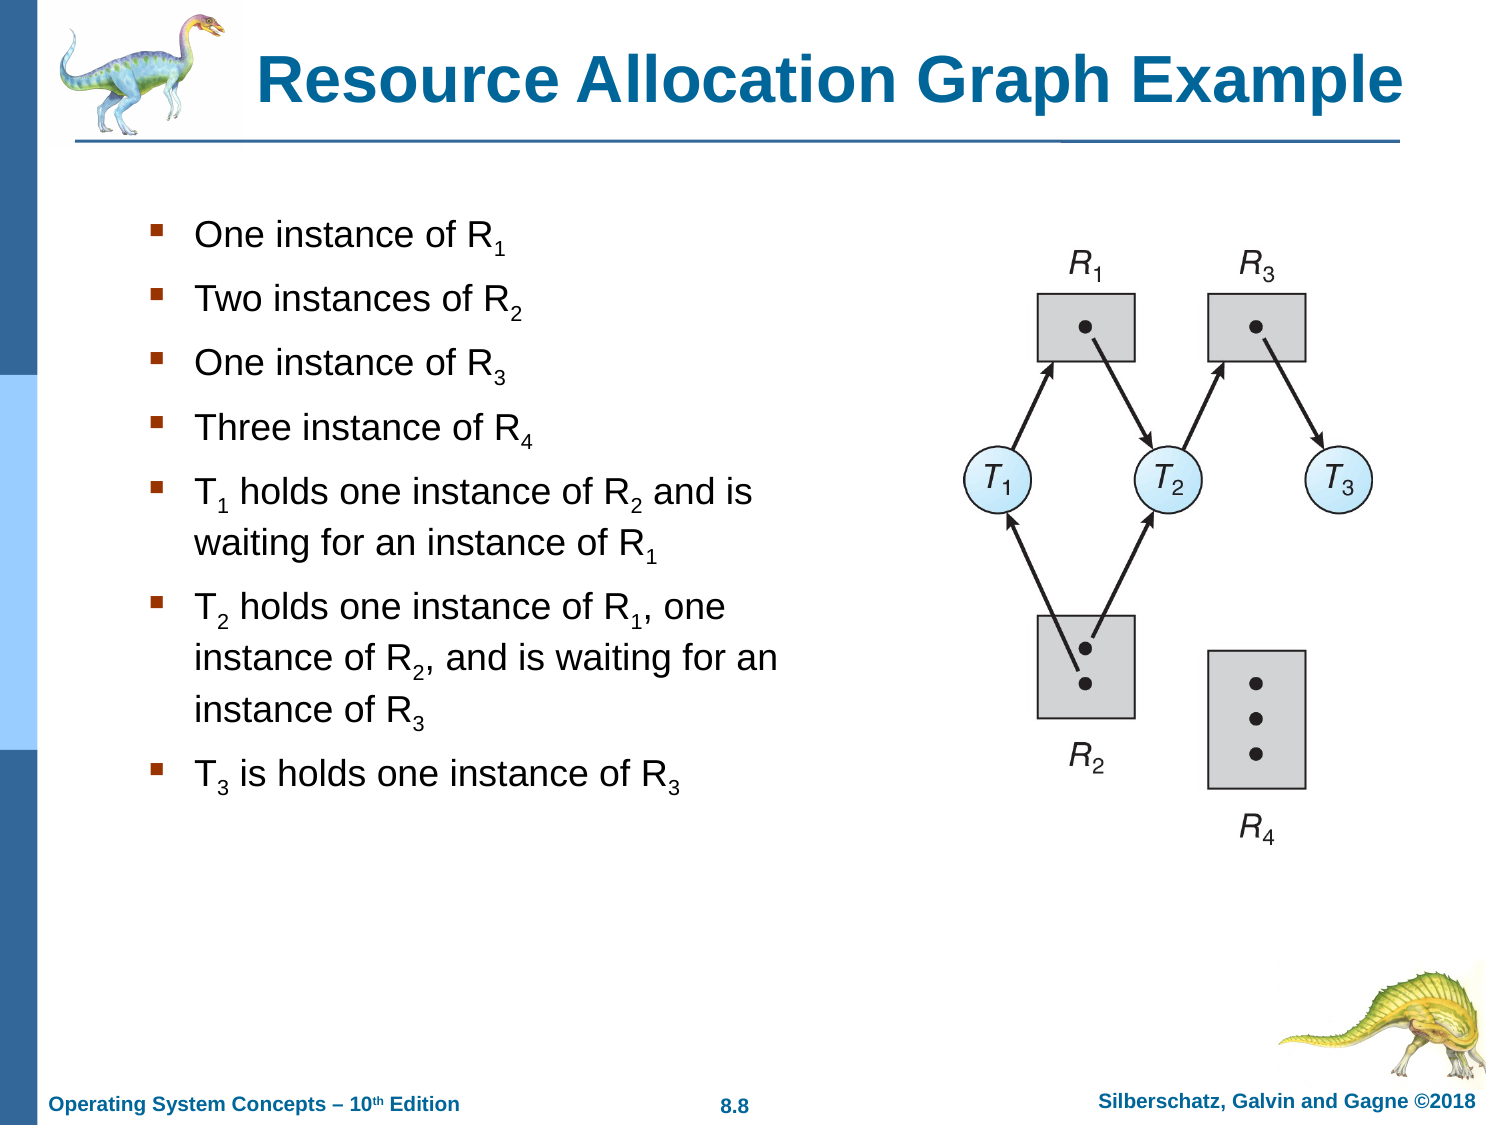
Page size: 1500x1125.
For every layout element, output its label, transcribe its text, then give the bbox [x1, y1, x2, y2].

picture [1275, 959, 1486, 1090]
list One instance of R1 Two instances of R2 One instance of R3 Three instance of R4 T1 holds one instance of R2 and is waiting for an instance of R1 T2 holds one instance of R1, one instance of R2, and is waiting for an instance of R3 T3 is holds one instance of R3 [132, 202, 875, 946]
title Resource Allocation Graph Example [184, 35, 1478, 124]
picture [46, 0, 243, 149]
picture [962, 245, 1374, 853]
